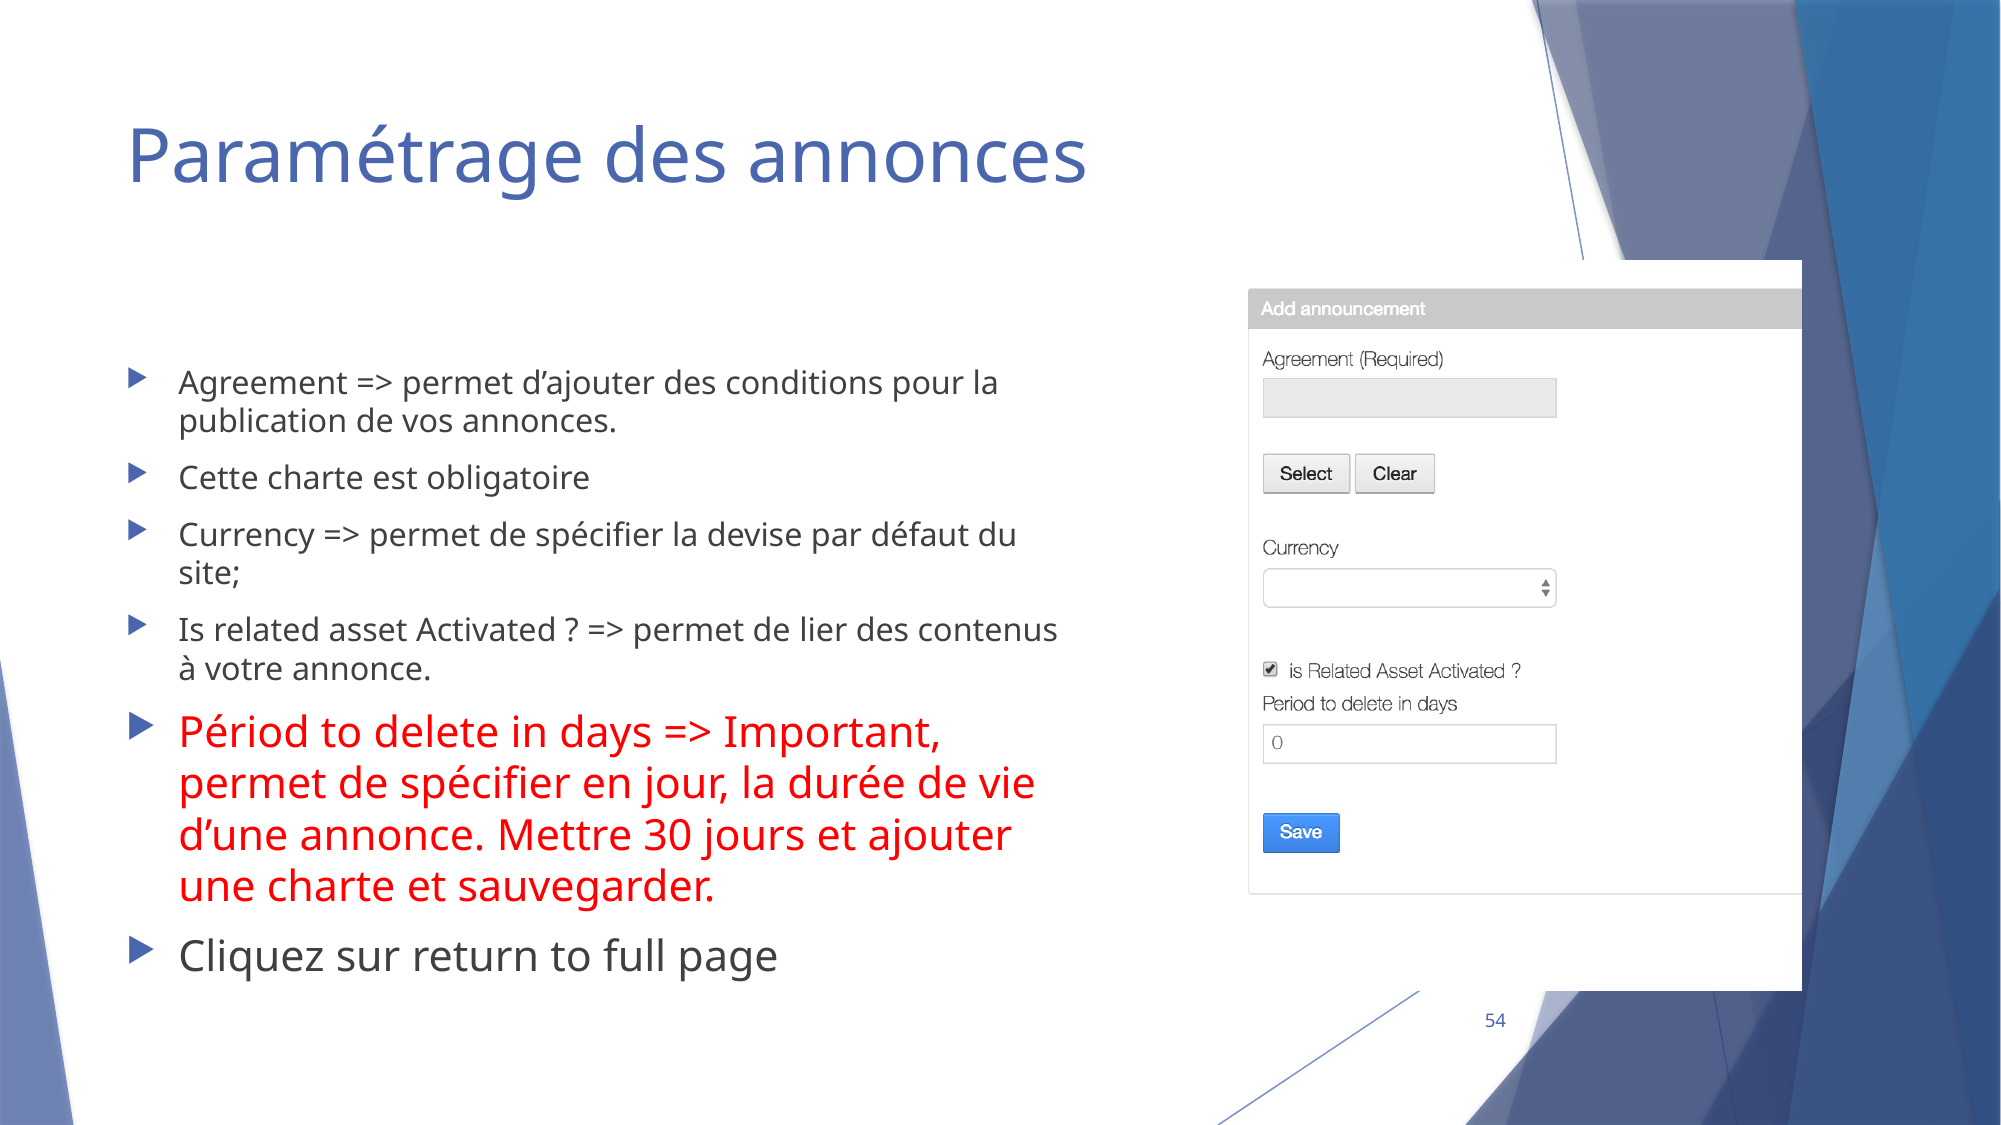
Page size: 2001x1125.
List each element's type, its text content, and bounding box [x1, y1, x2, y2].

list Agreement => permet d’ajouter des conditions pour la publication de vos annonces. Cette charte est obligatoire Currency => permet de spécifier la devise par défaut du site; Is related asset Activated ? => permet de lier des contenus à votre annonce. Périod to delete in days => Important, permet de spécifier en jour, la durée de vie d’une annonce. Mettre 30 jours et ajouter une charte et sauvegarder. Cliquez sur return to full page [111, 354, 1096, 992]
slide_number 54 [1409, 1000, 1522, 1051]
title Paramétrage des annonces [111, 99, 1522, 317]
picture [1240, 260, 1803, 992]
